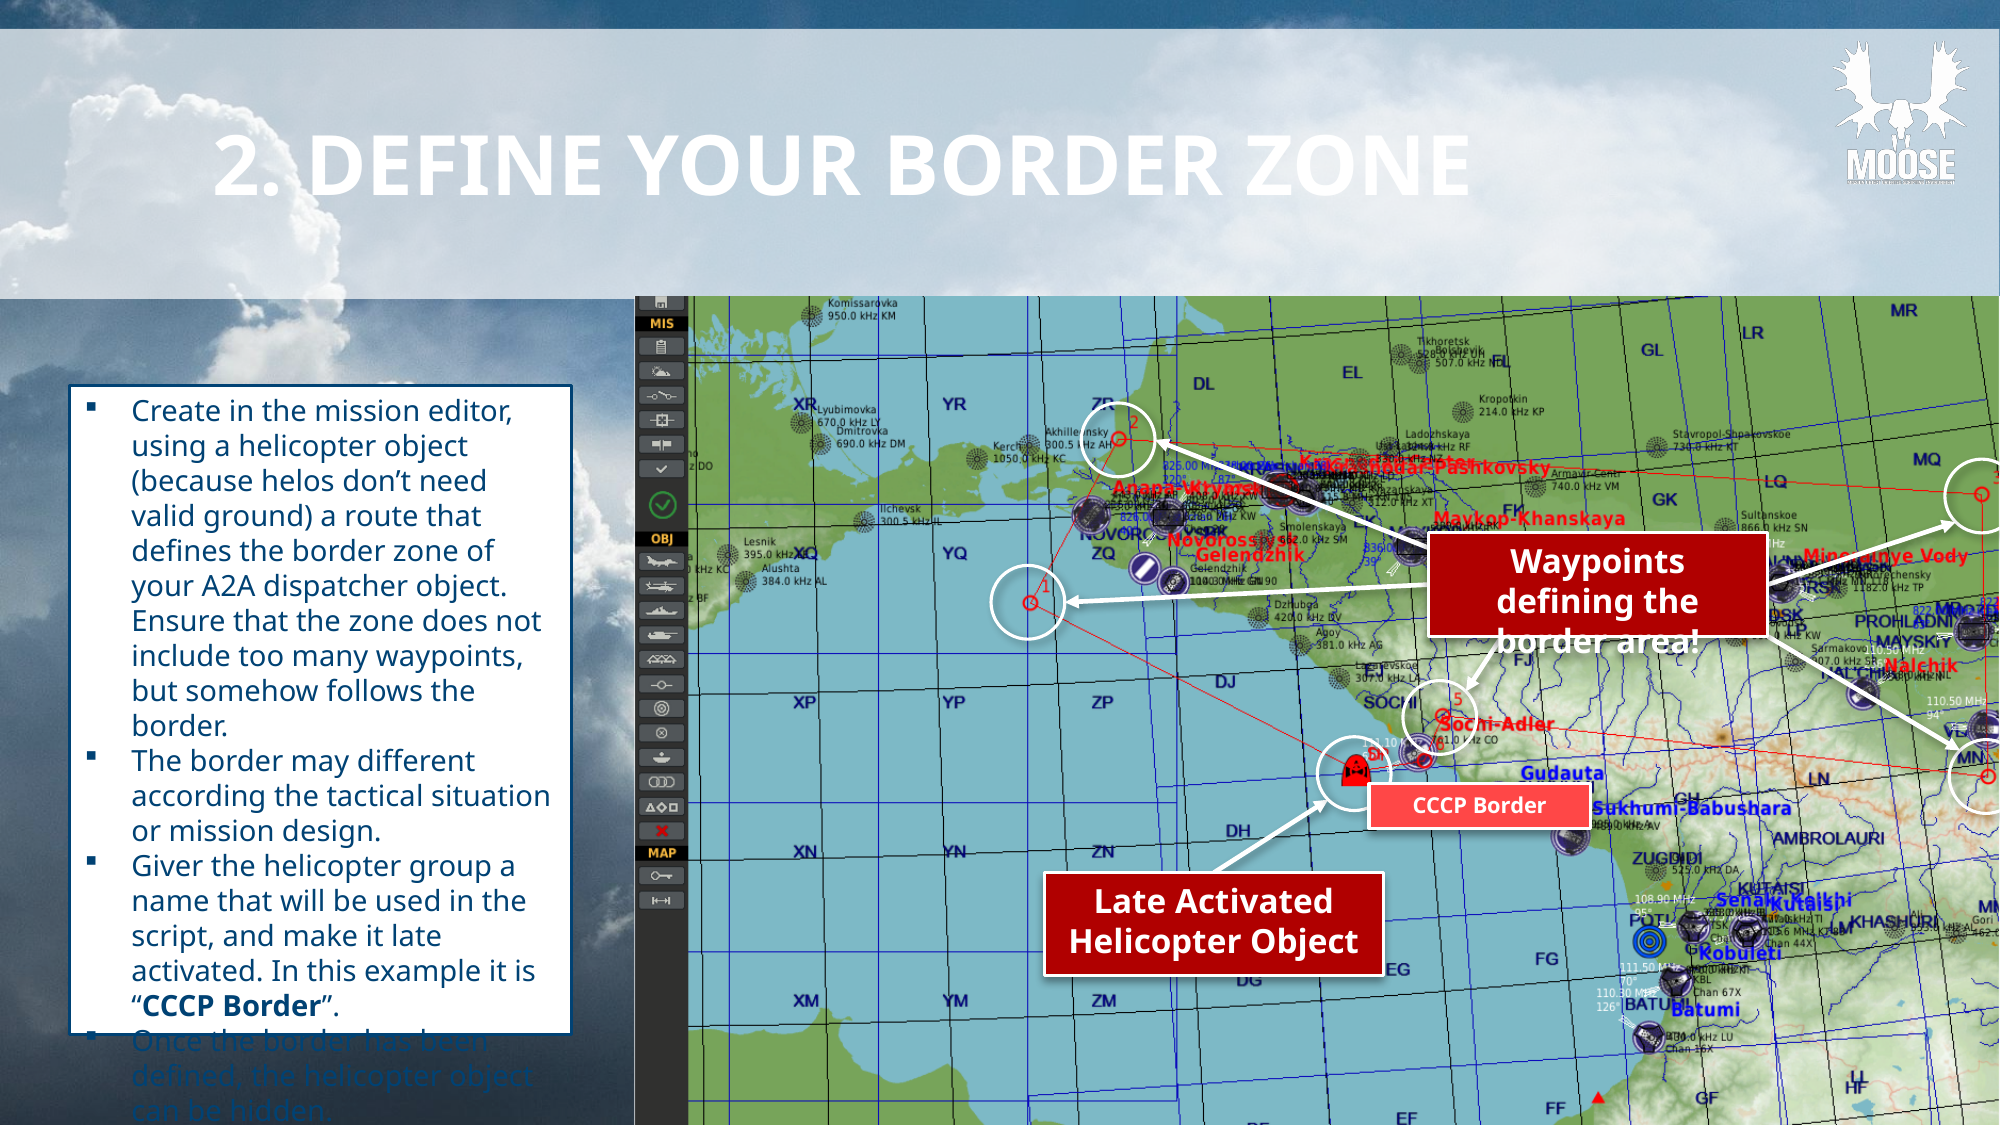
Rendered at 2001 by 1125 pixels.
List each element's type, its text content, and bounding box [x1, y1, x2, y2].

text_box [1154, 439, 1429, 548]
title 2. define your border zone [197, 46, 1803, 295]
text_box Create in the mission editor, using a helicopter object (because helos don’t need valid ground) a route that defines the border zone of your A2A dispatcher object. Ensure that the zone does not include too many waypoints, but somehow follows the border. The border may different according the tactical situation or mission design. Giver the helicopter group a name that will be used in the script, and make it late activated. In this example it is “CCCP Border”. Once the border has been defined, the helicopter object can be hidden. [69, 384, 573, 1036]
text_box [1767, 636, 1961, 751]
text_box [1465, 636, 1503, 692]
picture [633, 296, 2000, 1125]
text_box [1213, 799, 1329, 873]
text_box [1767, 521, 1956, 585]
picture [1826, 30, 1976, 195]
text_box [1064, 584, 1429, 603]
